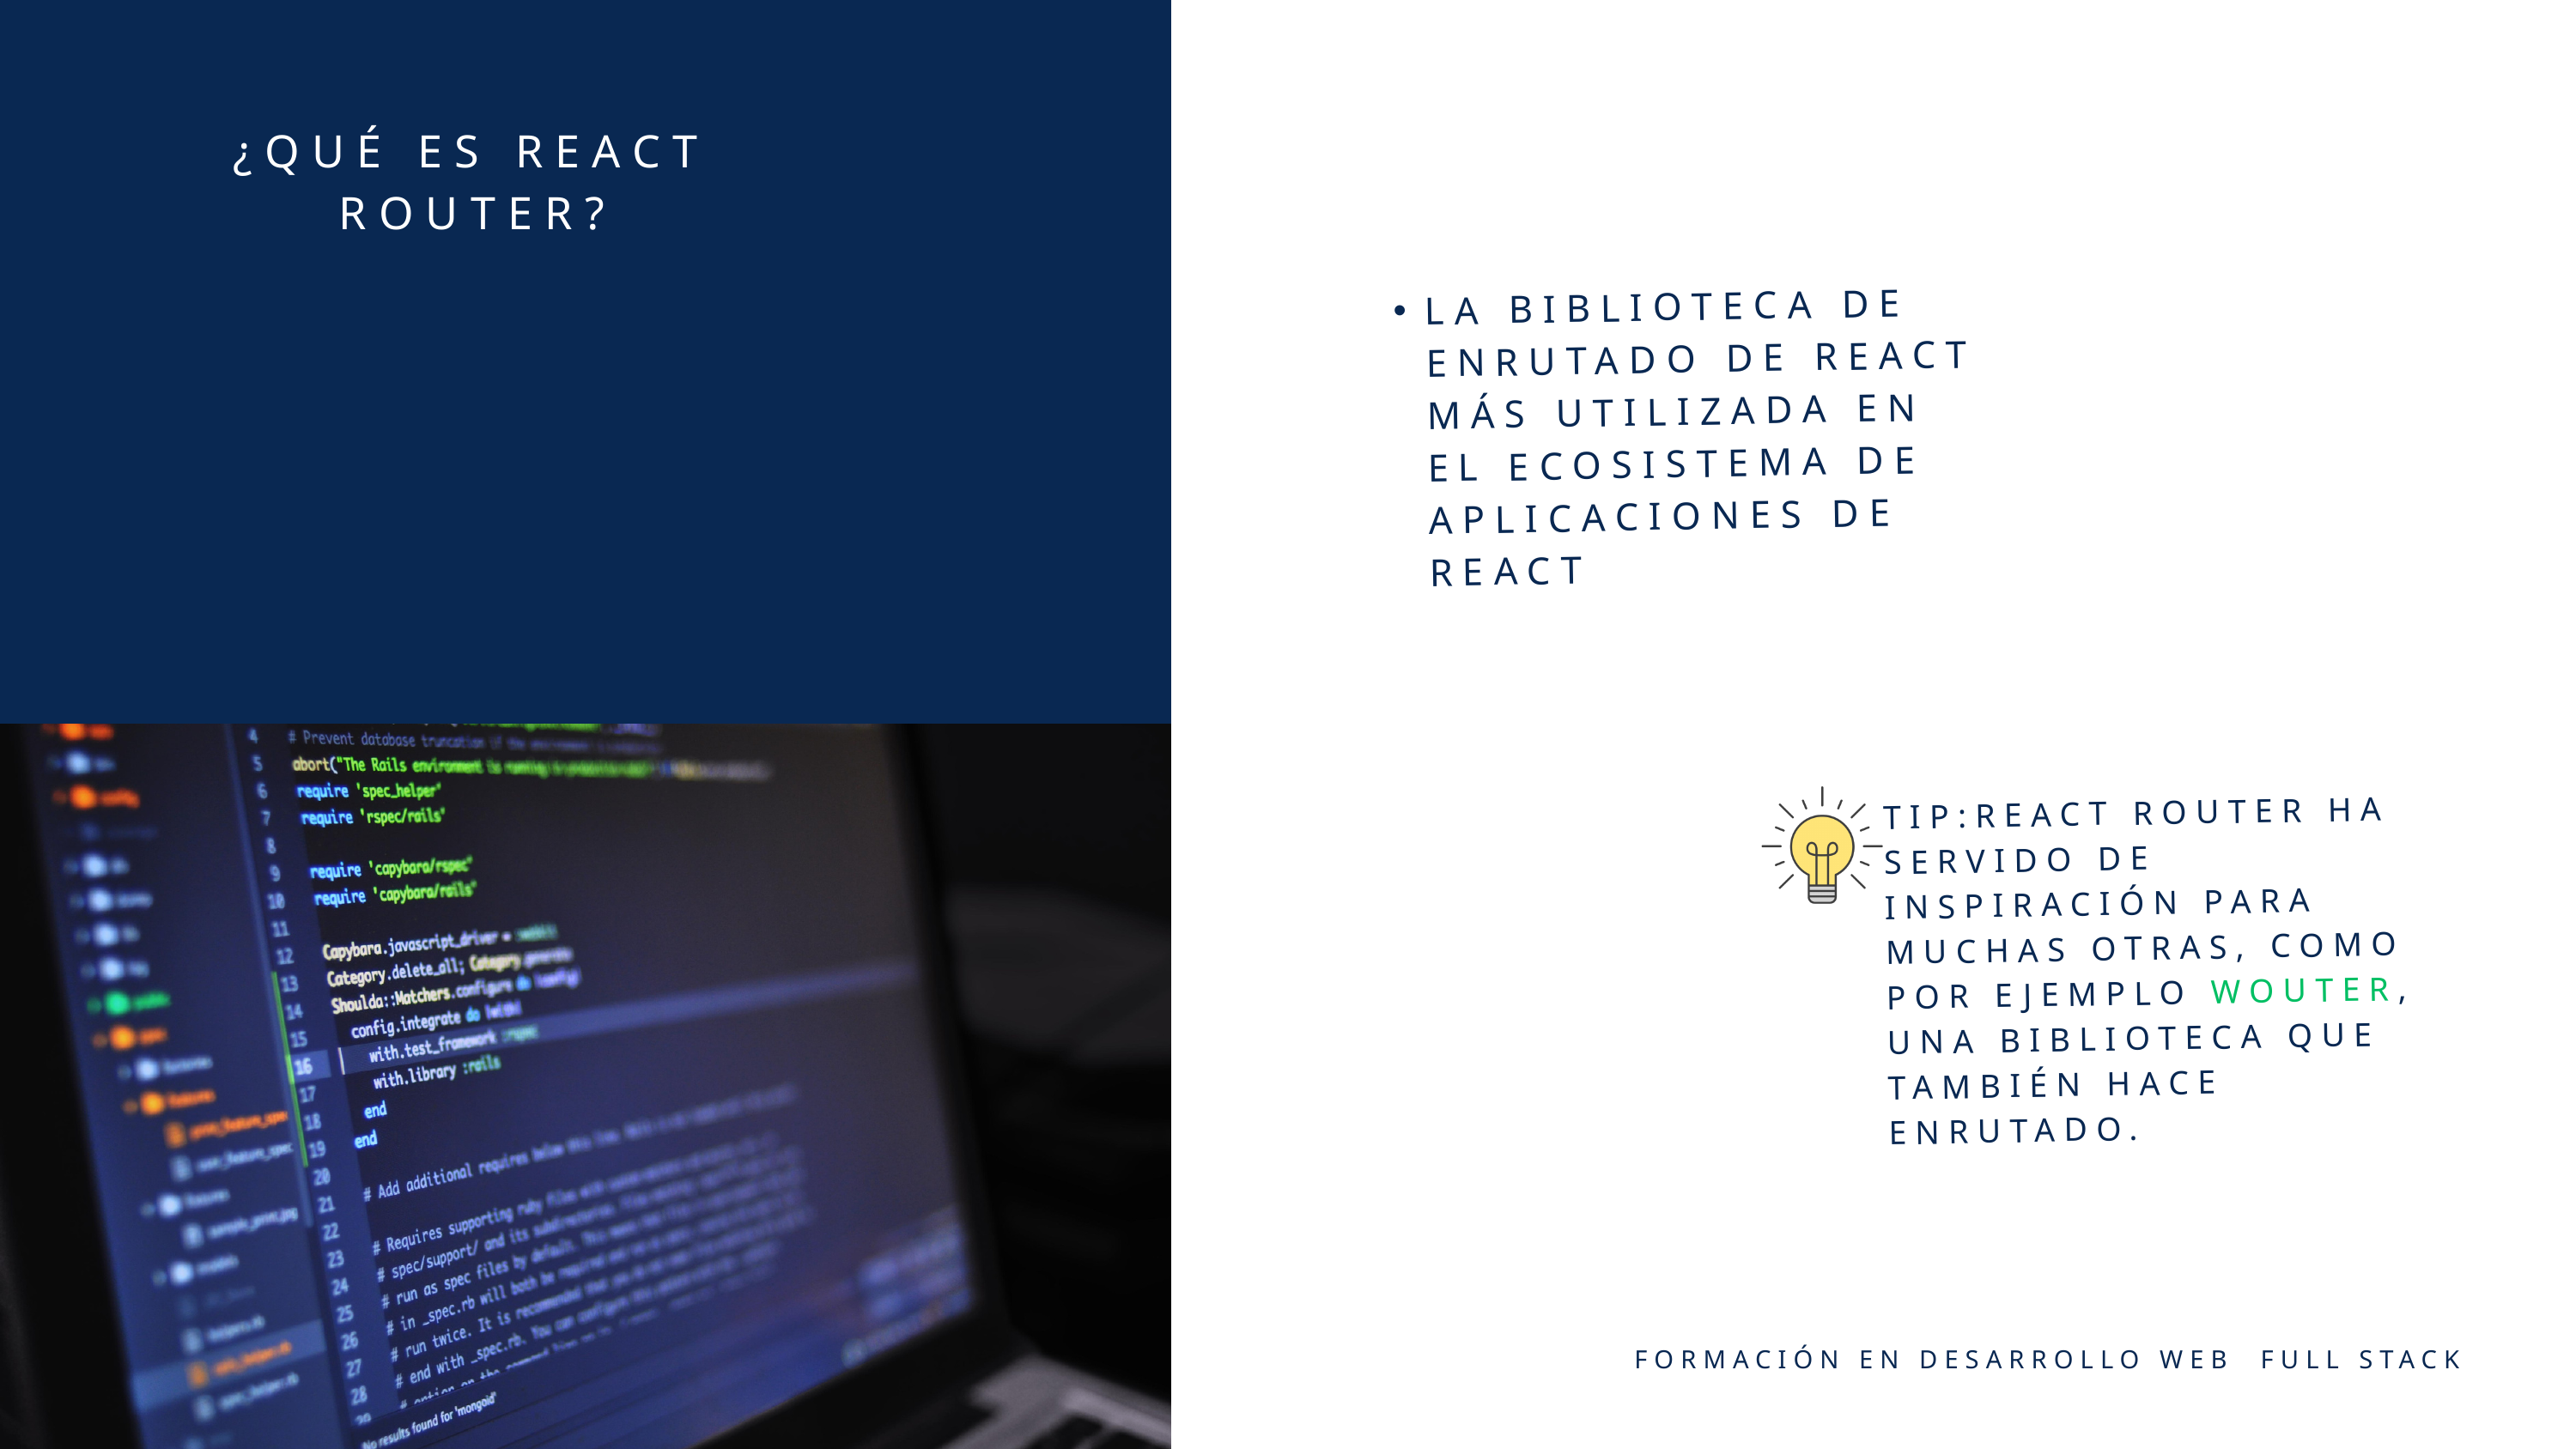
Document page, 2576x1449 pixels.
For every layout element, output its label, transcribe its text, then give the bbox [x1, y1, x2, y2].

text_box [1171, 0, 2576, 1449]
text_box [0, 724, 1167, 1449]
text_box ¿QUÉ ES REACT ROUTER? [144, 113, 799, 239]
